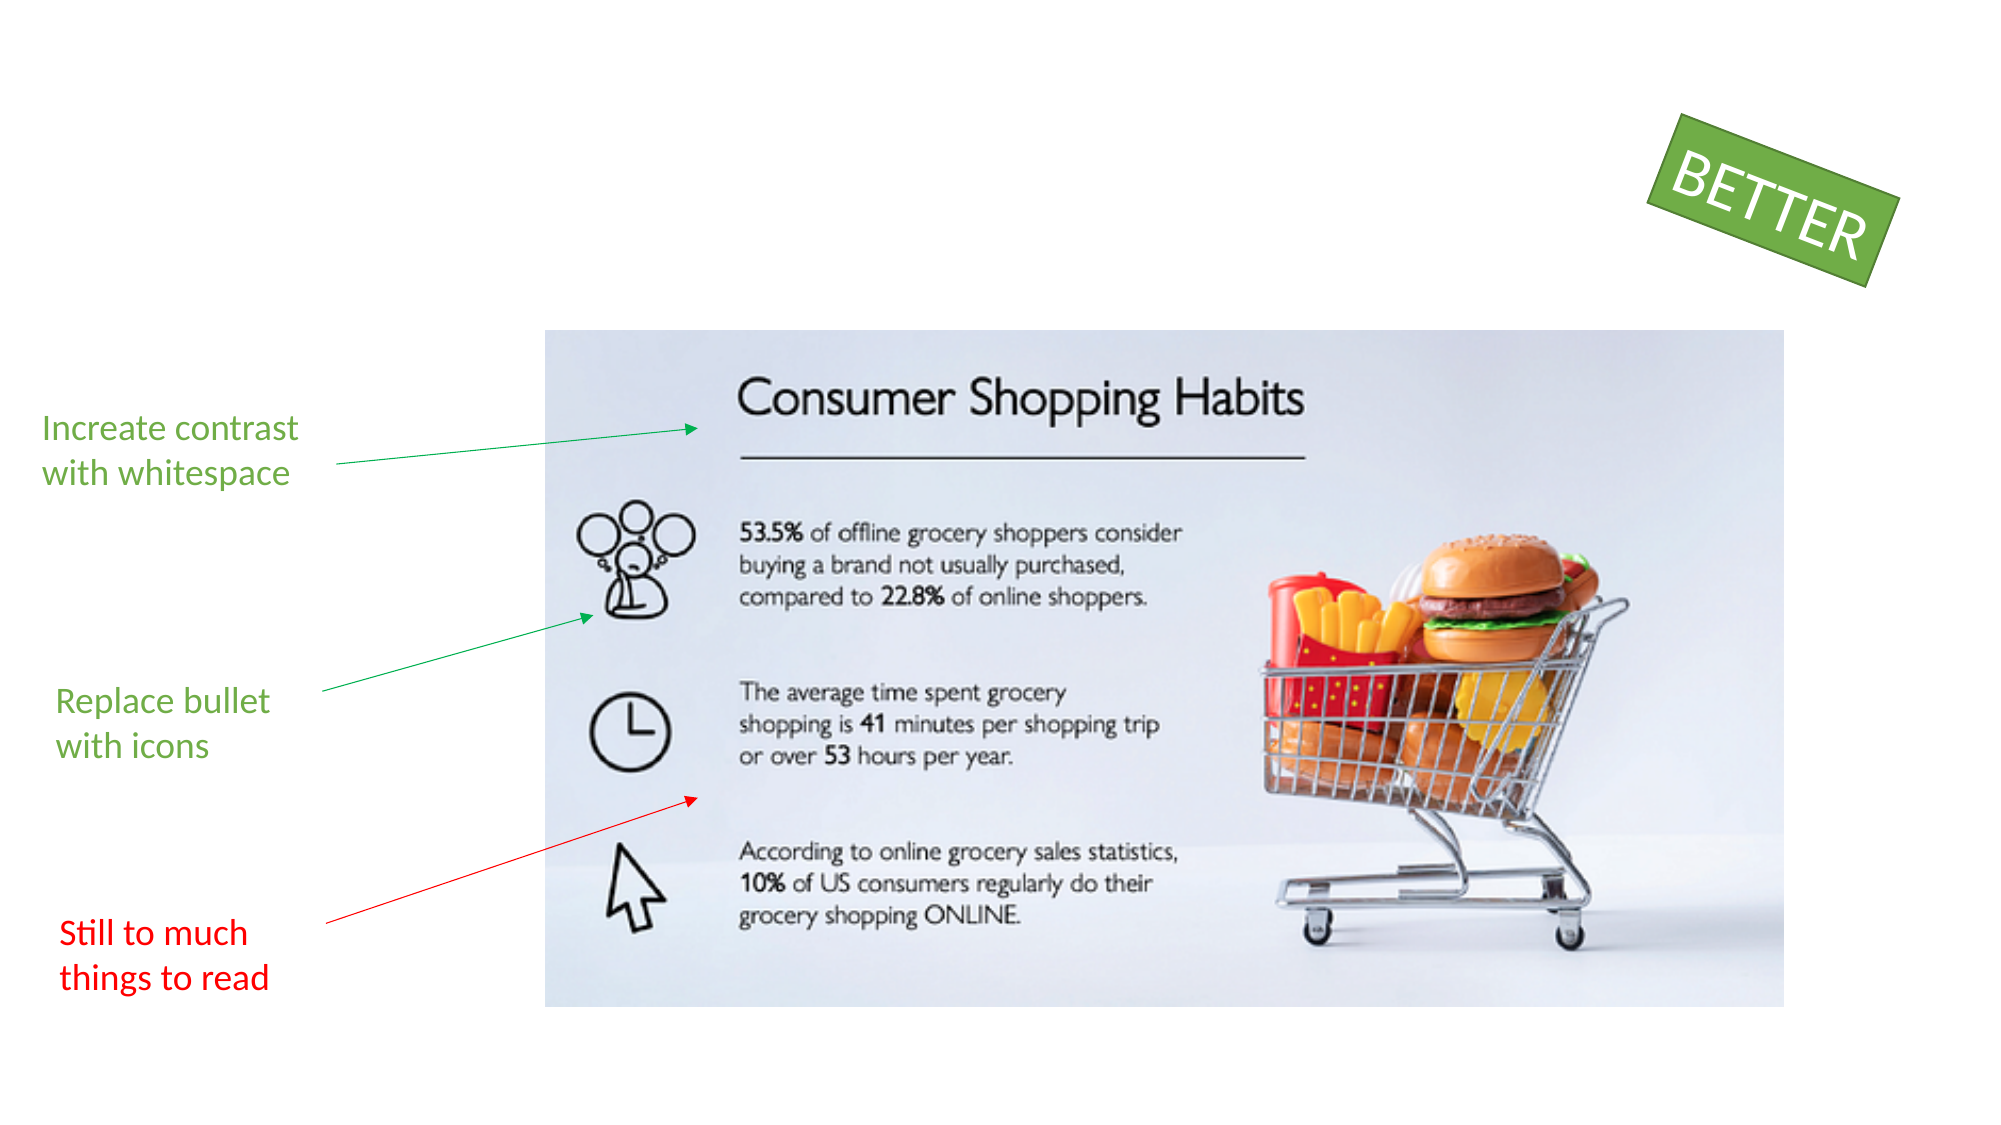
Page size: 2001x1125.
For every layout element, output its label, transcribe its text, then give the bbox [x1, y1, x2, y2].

text_box Replace bullet with icons [40, 668, 290, 774]
text_box Increate contrast with whitespace [27, 395, 337, 501]
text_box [336, 428, 698, 465]
picture [545, 330, 1784, 1007]
text_box BETTER [1646, 112, 1901, 288]
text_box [325, 797, 698, 924]
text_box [322, 615, 594, 692]
text_box Still to much things to read [44, 900, 294, 1006]
